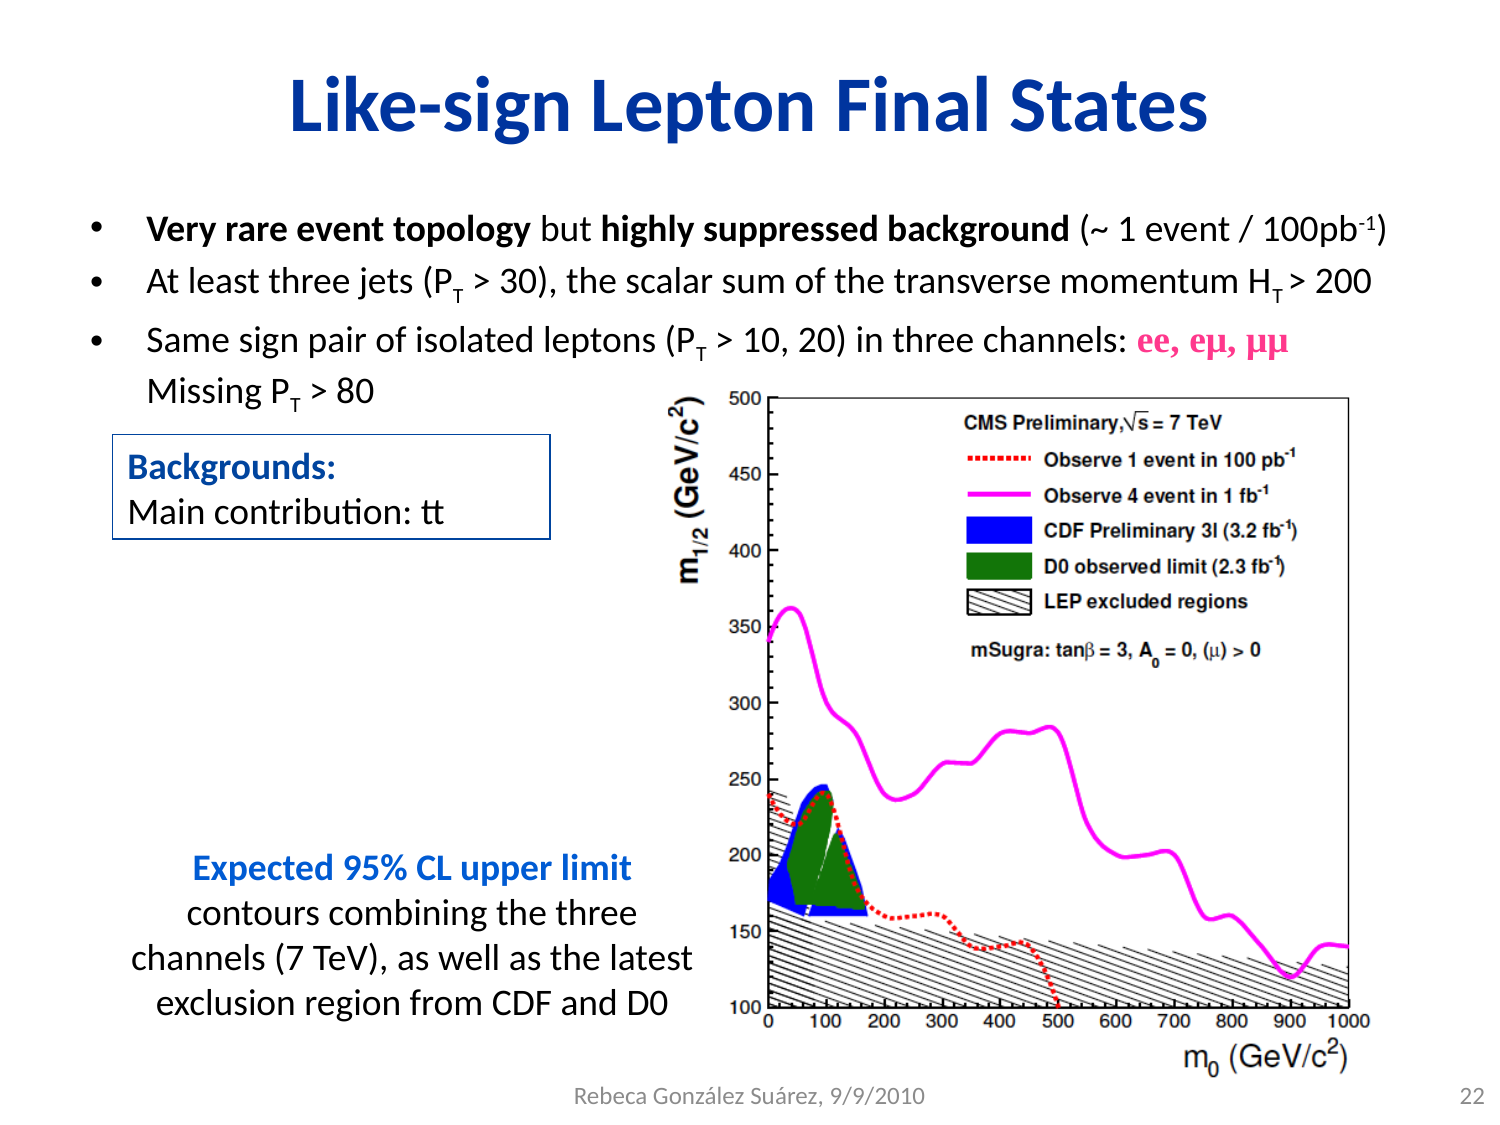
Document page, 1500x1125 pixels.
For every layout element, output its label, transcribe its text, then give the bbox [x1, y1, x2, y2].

footer Rebeca González Suárez, 9/9/2010 [0, 1065, 1149, 1125]
list Very rare event topology but highly suppressed background (~ 1 event / 100pb-1) At least three jets (PT > 30), the scalar sum of the transverse momentum HT > 200 Same sign pair of isolated leptons (PT > 10, 20) in three channels: ee, eμ, μμ Missing PT > 80 [75, 196, 1425, 425]
text_box Expected 95% CL upper limit contours combining the three channels (7 TeV), as well as the latest exclusion region from CDF and D0 [112, 835, 657, 1031]
picture [662, 374, 1401, 1086]
text_box Backgrounds: Main contribution: tt [112, 434, 550, 540]
title Like-sign Lepton Final States [75, 45, 1425, 156]
slide_number 22 [1149, 1065, 1500, 1125]
